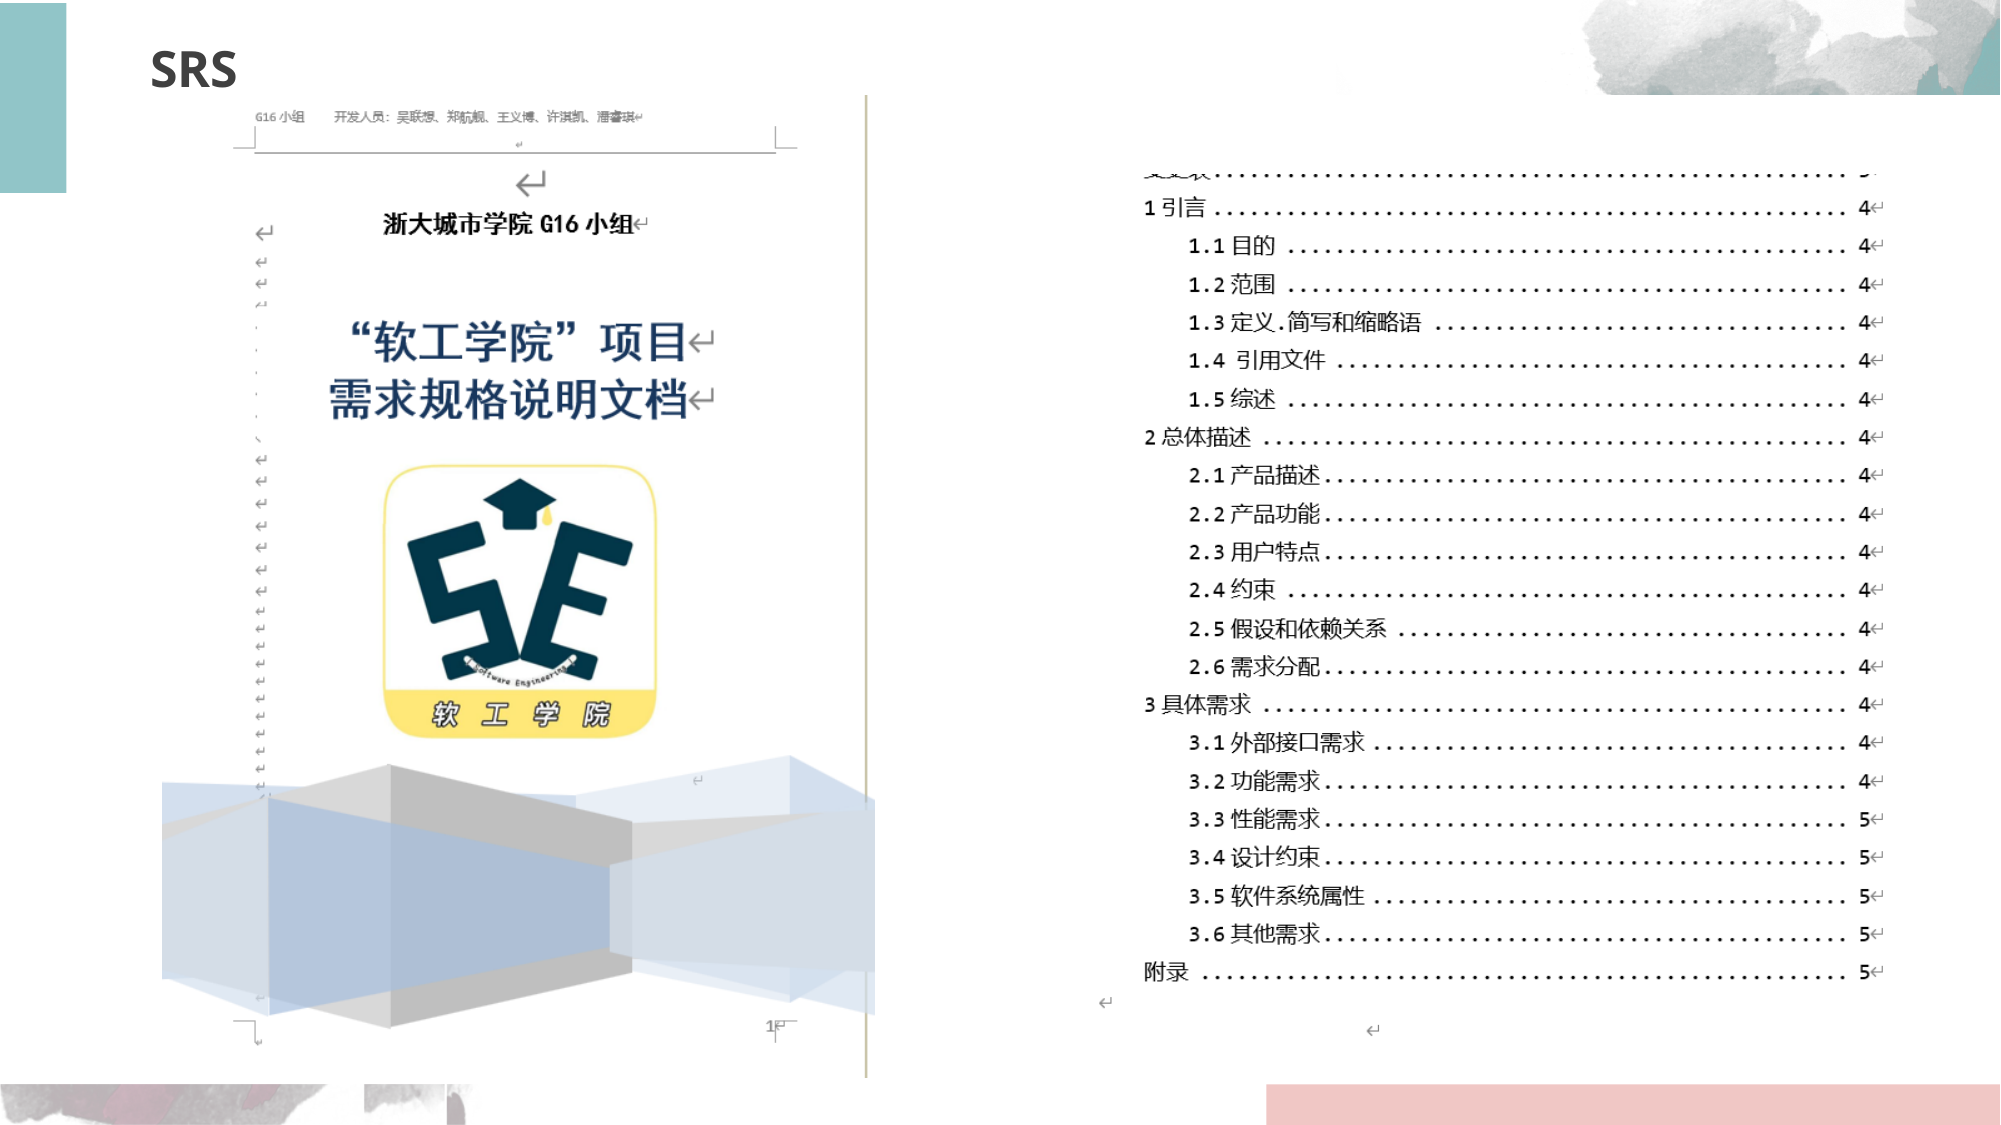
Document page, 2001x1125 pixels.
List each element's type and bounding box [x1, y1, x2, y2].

text_box [0, 0, 2000, 1125]
picture [970, 174, 1991, 1045]
picture [162, 95, 875, 1078]
